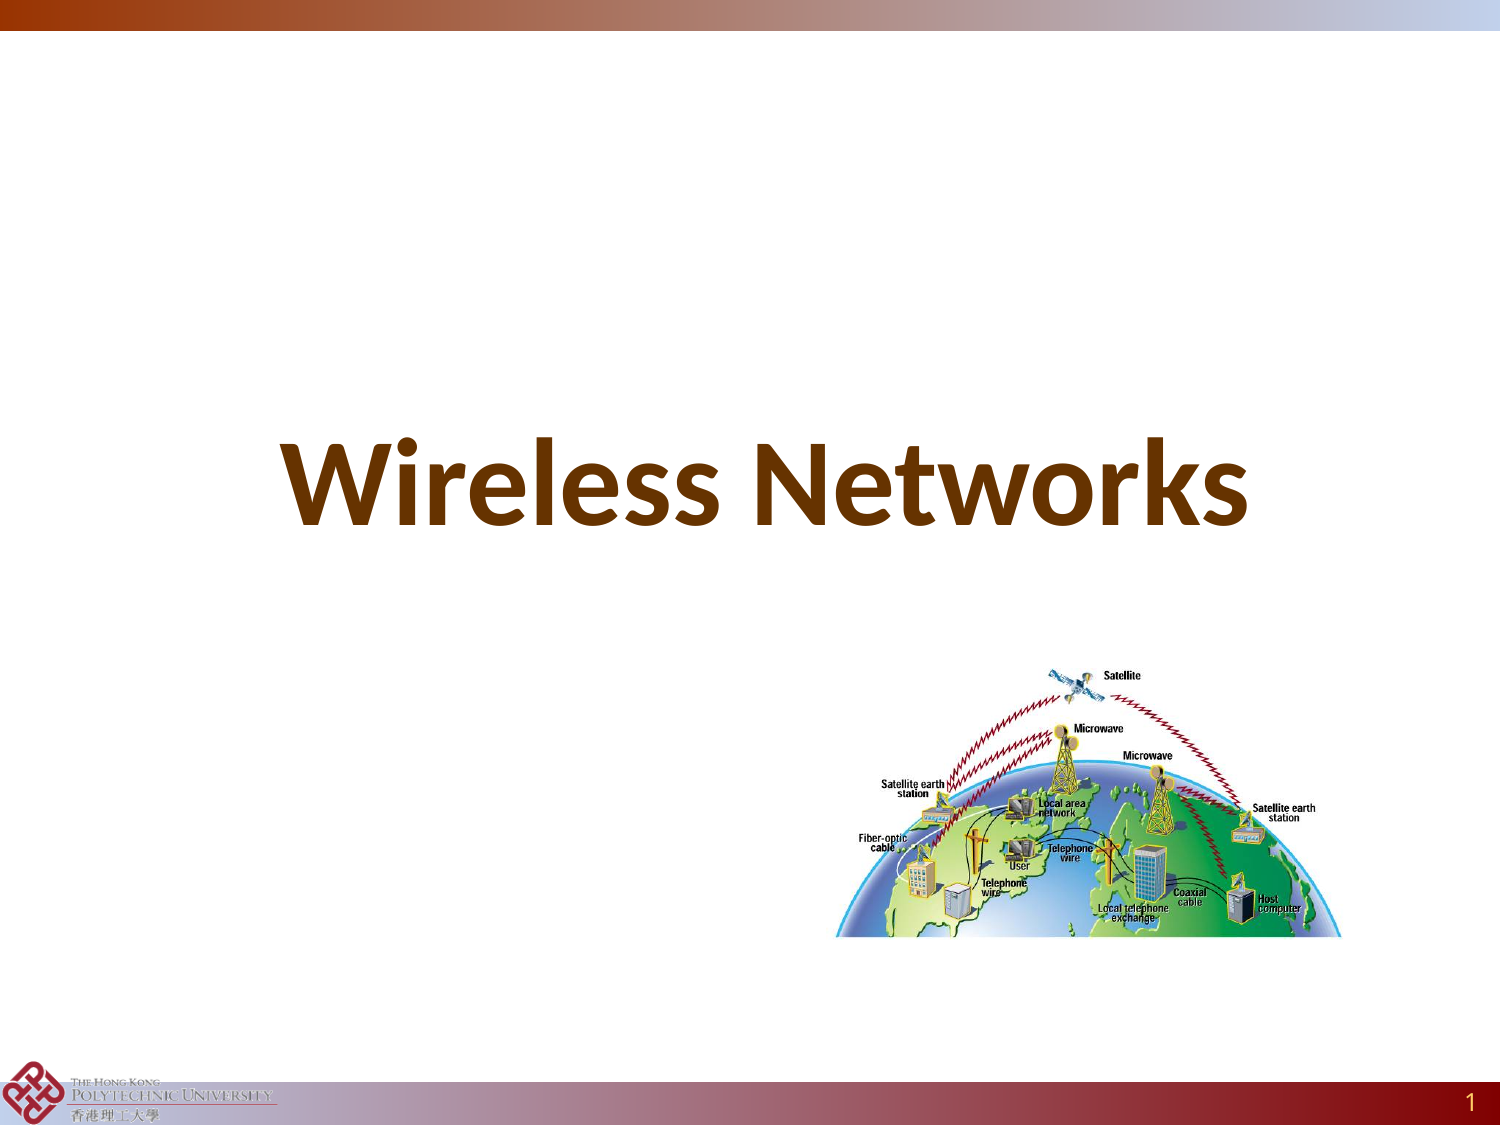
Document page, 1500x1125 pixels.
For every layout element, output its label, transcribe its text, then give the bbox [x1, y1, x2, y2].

text_box Wireless Networks [0, 275, 1500, 675]
picture [826, 668, 1351, 945]
picture [0, 1061, 278, 1125]
